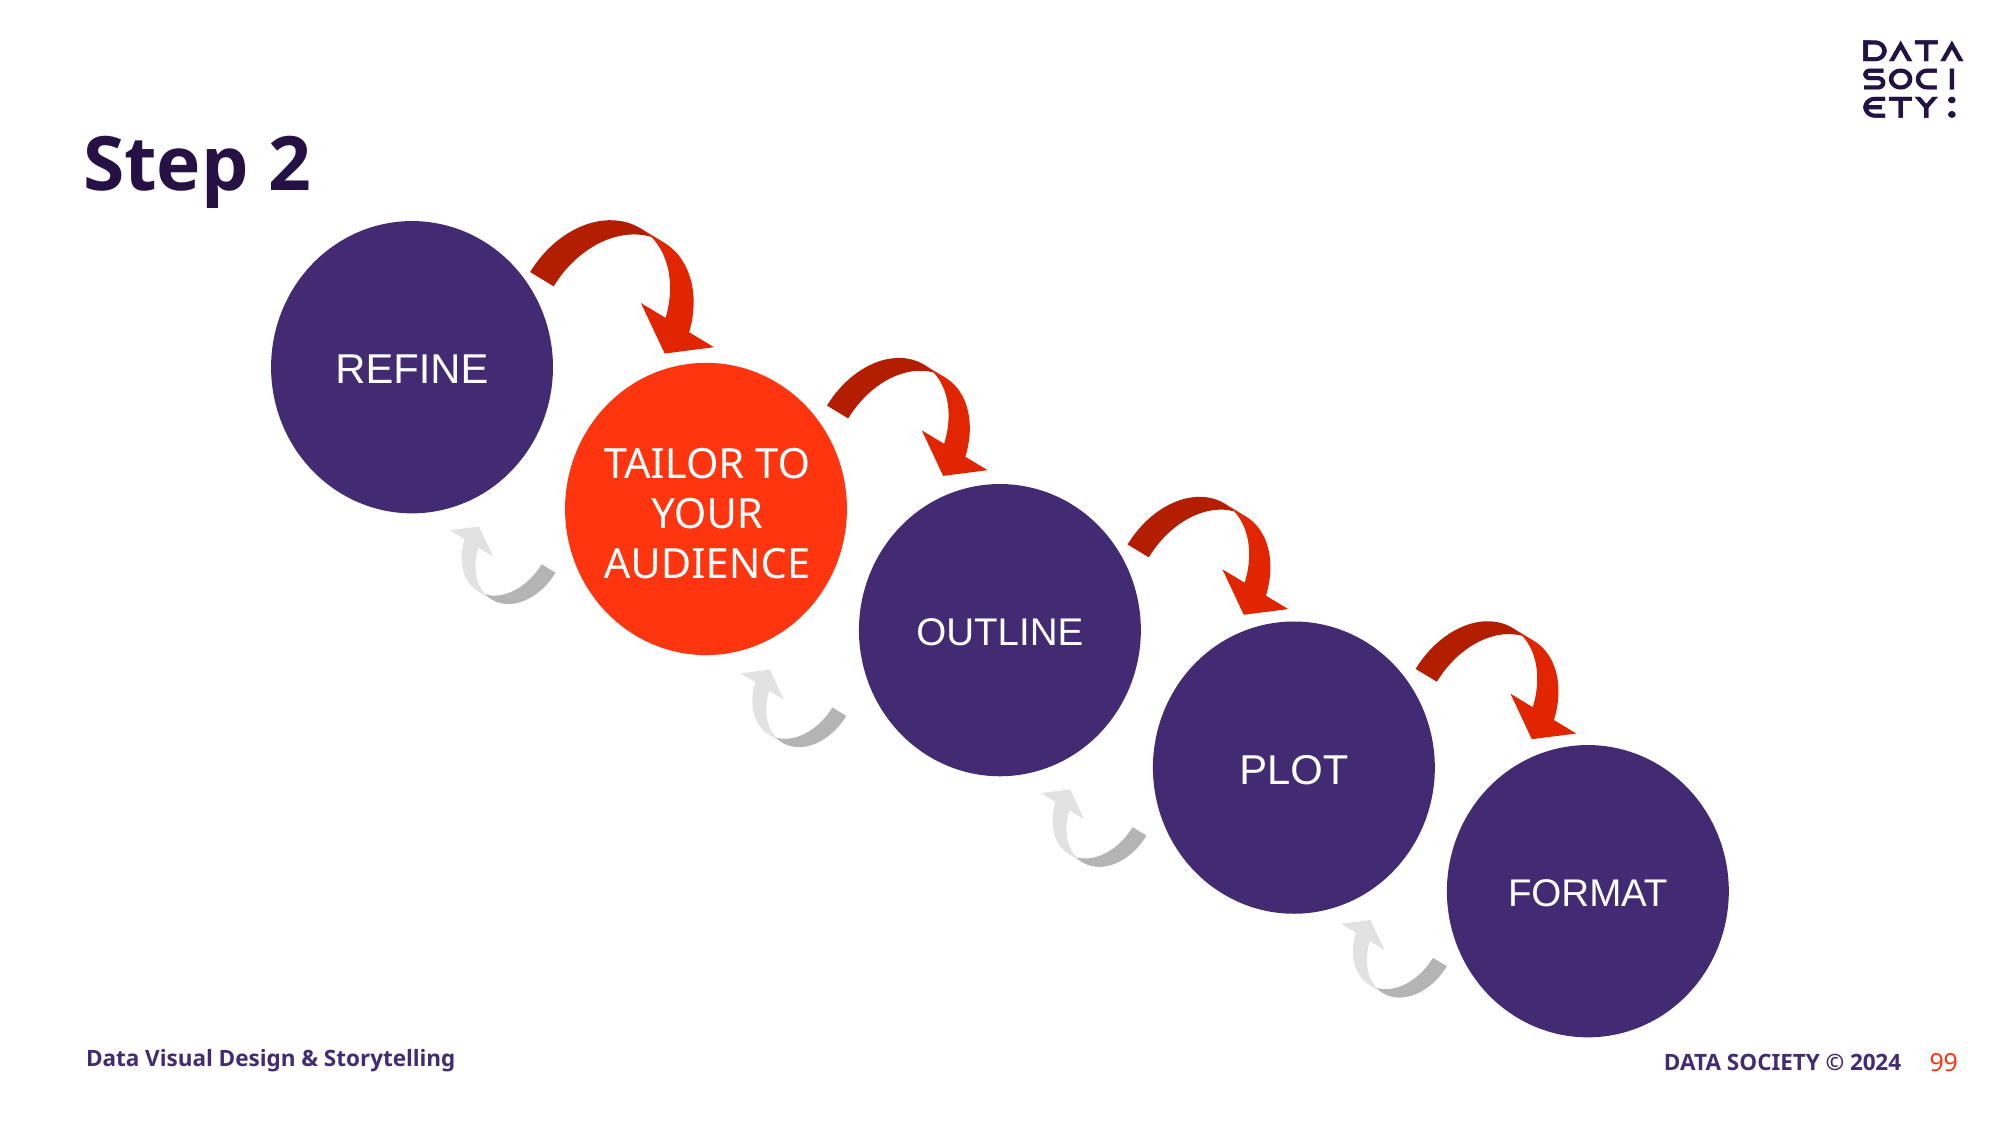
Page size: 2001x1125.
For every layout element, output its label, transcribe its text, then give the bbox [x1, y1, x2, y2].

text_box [270, 190, 1730, 1038]
title Step 2 [68, 87, 1932, 213]
slide_number 99 [1853, 1019, 1974, 1106]
picture [1863, 40, 1964, 118]
